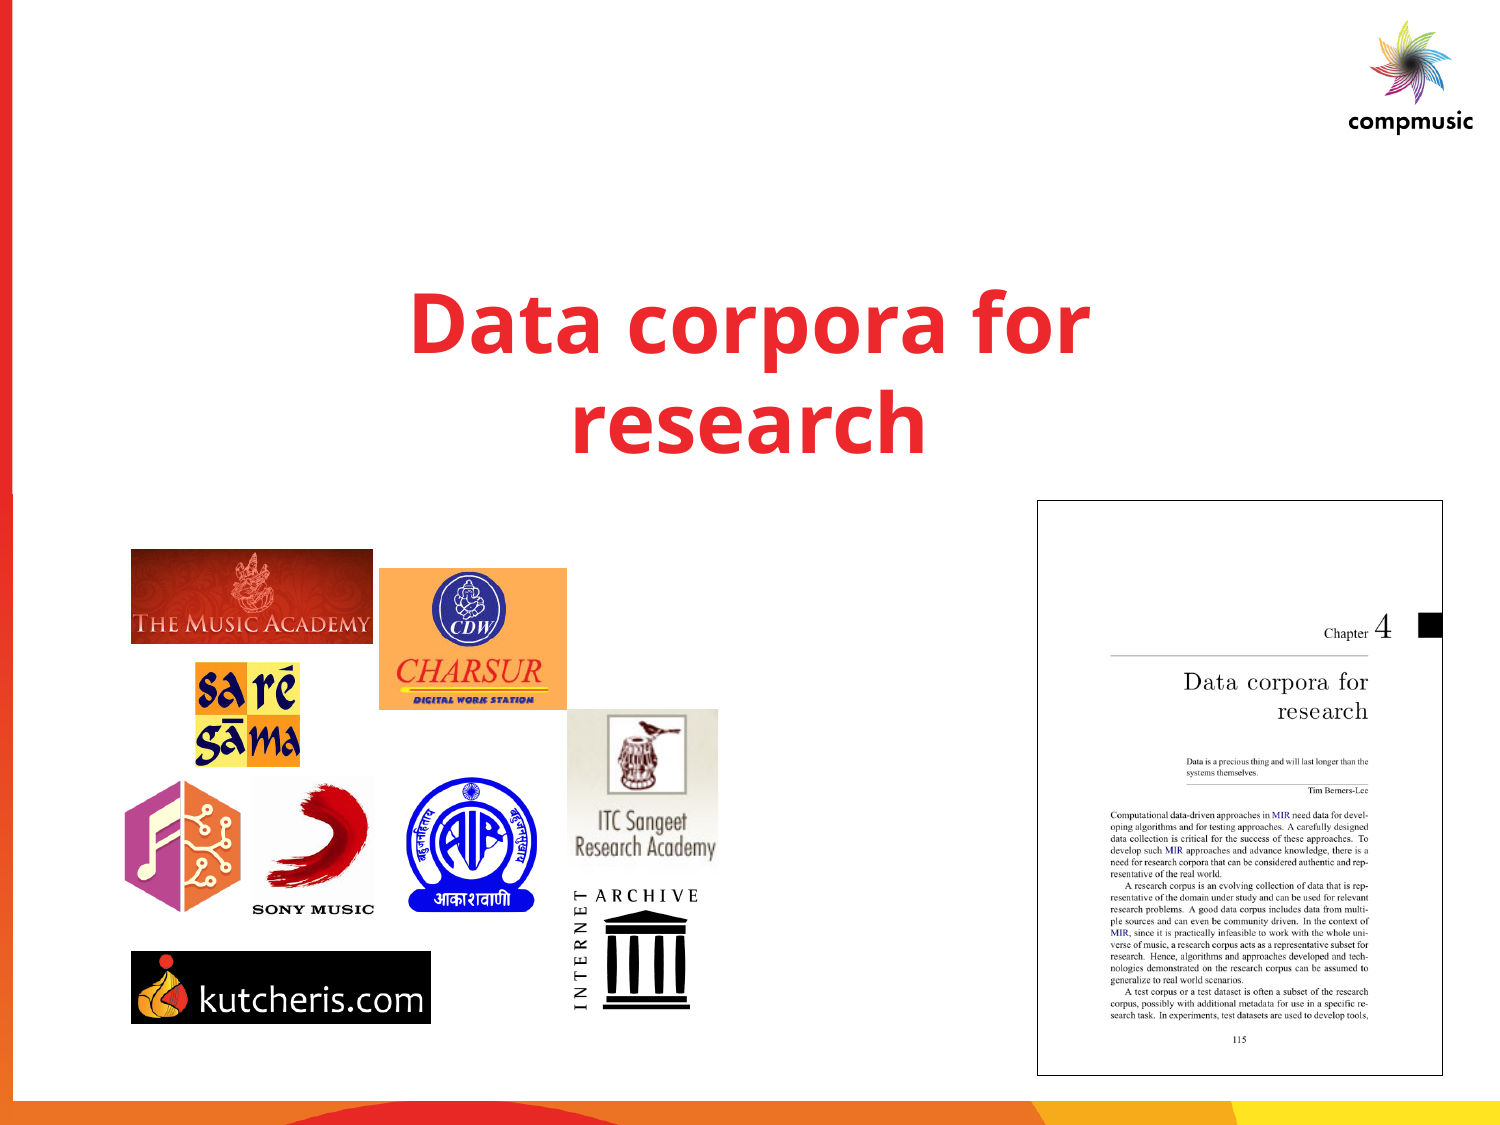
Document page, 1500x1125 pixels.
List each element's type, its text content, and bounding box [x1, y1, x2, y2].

picture [379, 568, 719, 875]
picture [112, 776, 375, 919]
picture [1346, 12, 1475, 142]
picture [399, 773, 543, 916]
picture [1037, 499, 1443, 1076]
picture [566, 882, 705, 1021]
title Data corpora for research [237, 262, 1263, 486]
picture [131, 951, 431, 1024]
picture [195, 662, 301, 768]
picture [12, 1101, 1500, 1125]
picture [130, 549, 373, 644]
